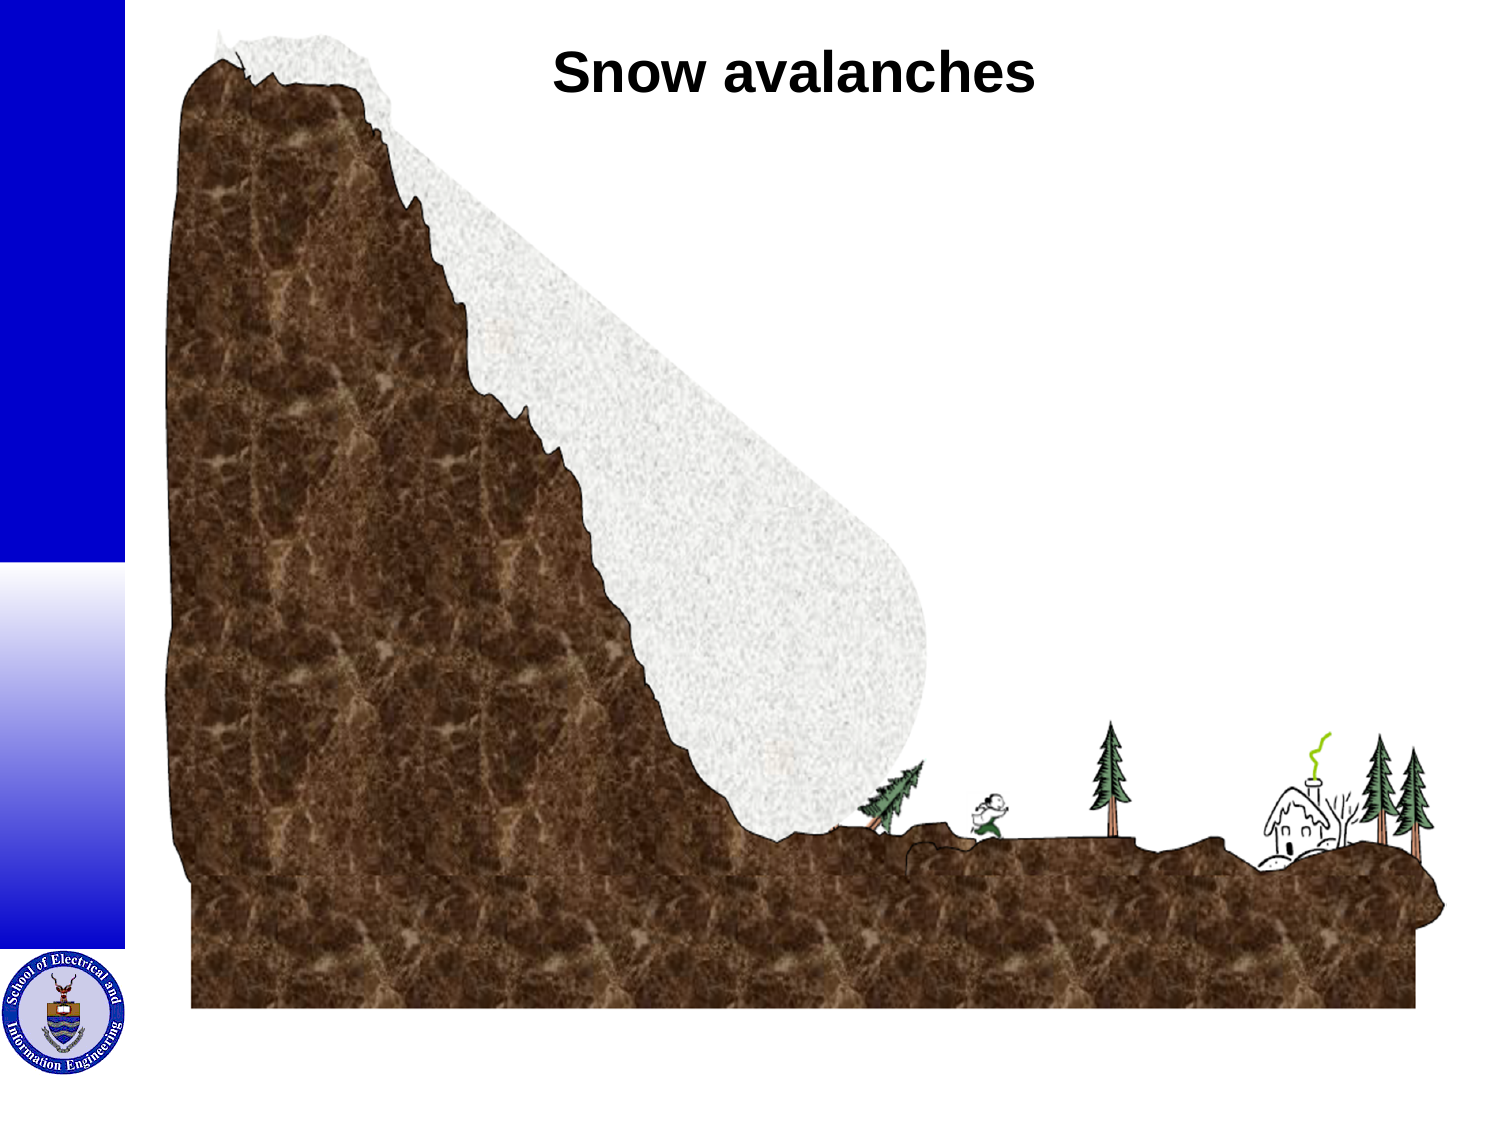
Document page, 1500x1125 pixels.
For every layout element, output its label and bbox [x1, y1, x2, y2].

picture [0, 949, 125, 1075]
picture [159, 26, 1448, 1024]
